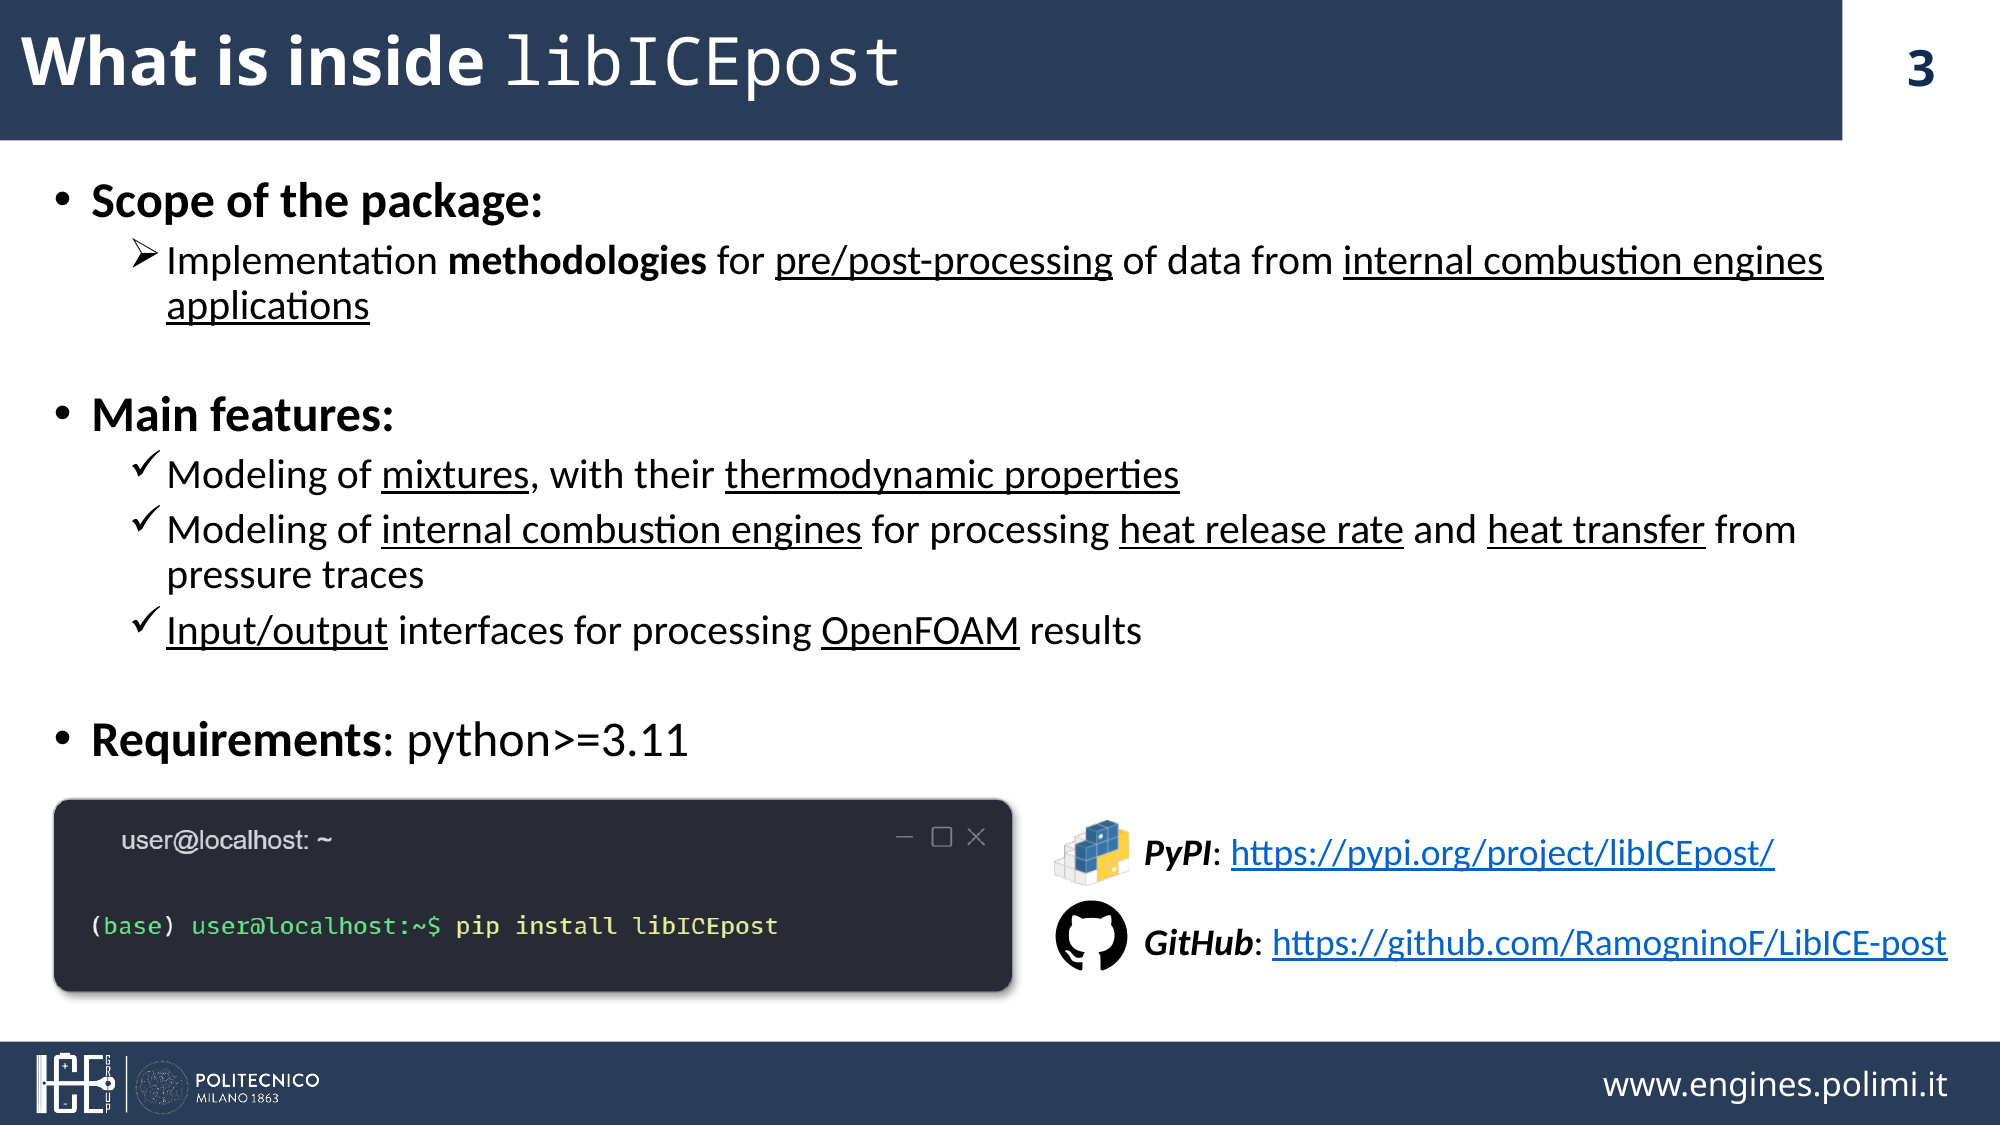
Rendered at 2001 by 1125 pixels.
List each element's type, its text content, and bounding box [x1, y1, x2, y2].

text_box PyPI: https://pypi.org/project/libICEpost/ GitHub: https://github.com/RamogninoF/LibICE-post [1129, 820, 1977, 971]
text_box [1054, 820, 1129, 973]
list Scope of the package: Implementation methodologies for pre/post-processing of data from internal combustion engines applications Main features: Modeling of mixtures, with their thermodynamic properties Modeling of internal combustion engines for processing heat release rate and heat transfer from pressure traces Input/output interfaces for processing OpenFOAM results Requirements: python>=3.11 [39, 166, 1961, 1017]
slide_number 3 [1866, 33, 1977, 107]
title What is inside libICEpost [6, 13, 1843, 114]
picture [38, 787, 1027, 1001]
picture [8, 1034, 347, 1125]
